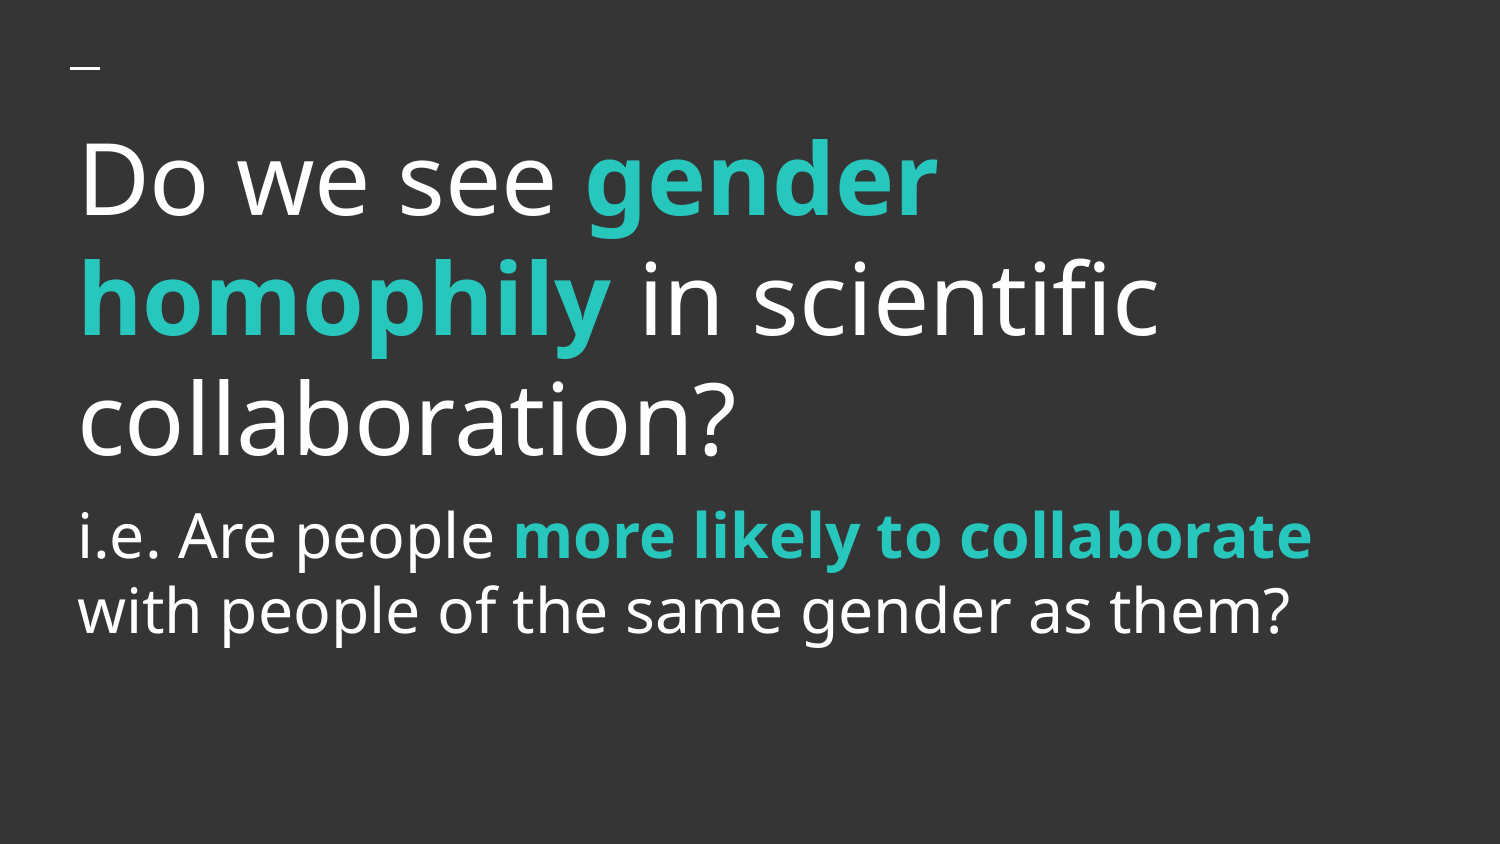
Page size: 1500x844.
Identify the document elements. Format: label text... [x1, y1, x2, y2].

title Do we see gender homophily in scientific collaboration? i.e. Are people more likely to collaborate with people of the same gender as them? [62, 100, 1437, 363]
